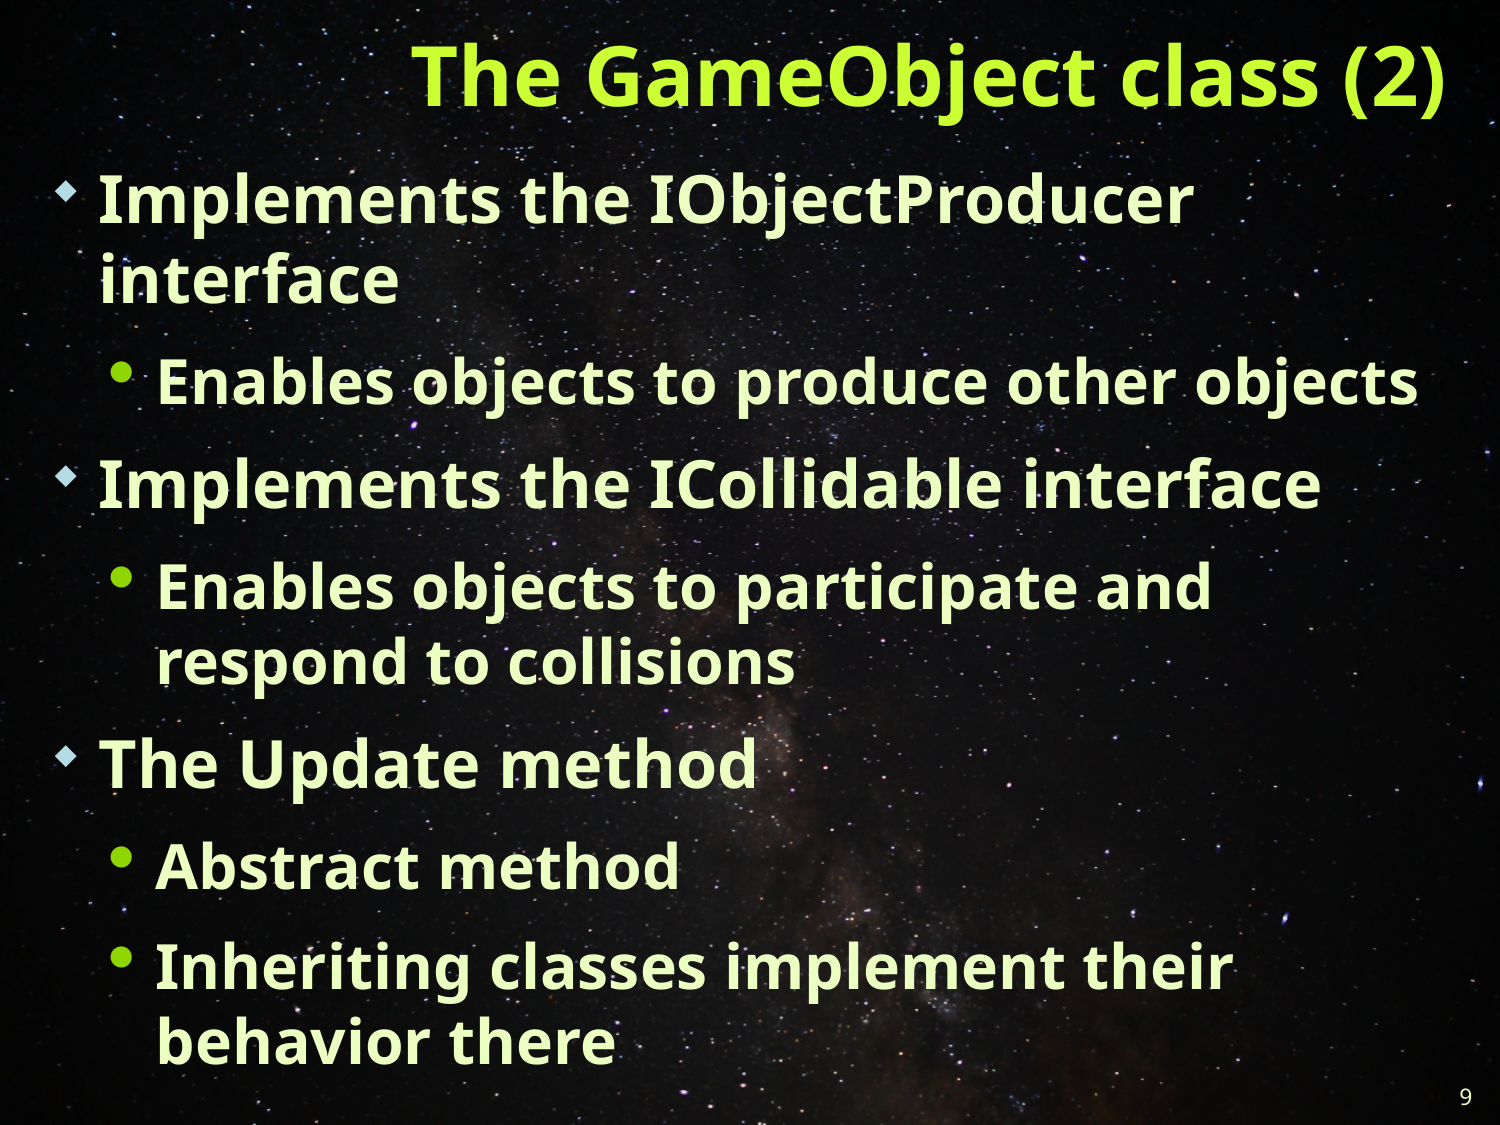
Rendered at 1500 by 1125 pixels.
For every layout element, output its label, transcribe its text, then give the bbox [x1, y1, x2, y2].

list Implements the IObjectProducer interface Enables objects to produce other objects Implements the ICollidable interface Enables objects to participate and respond to collisions The Update method Abstract method Inheriting classes implement their behavior there [37, 149, 1463, 1088]
picture [0, 0, 1500, 1125]
title The GameObject class (2) [300, 12, 1463, 149]
text_box 9 [1412, 1074, 1488, 1113]
